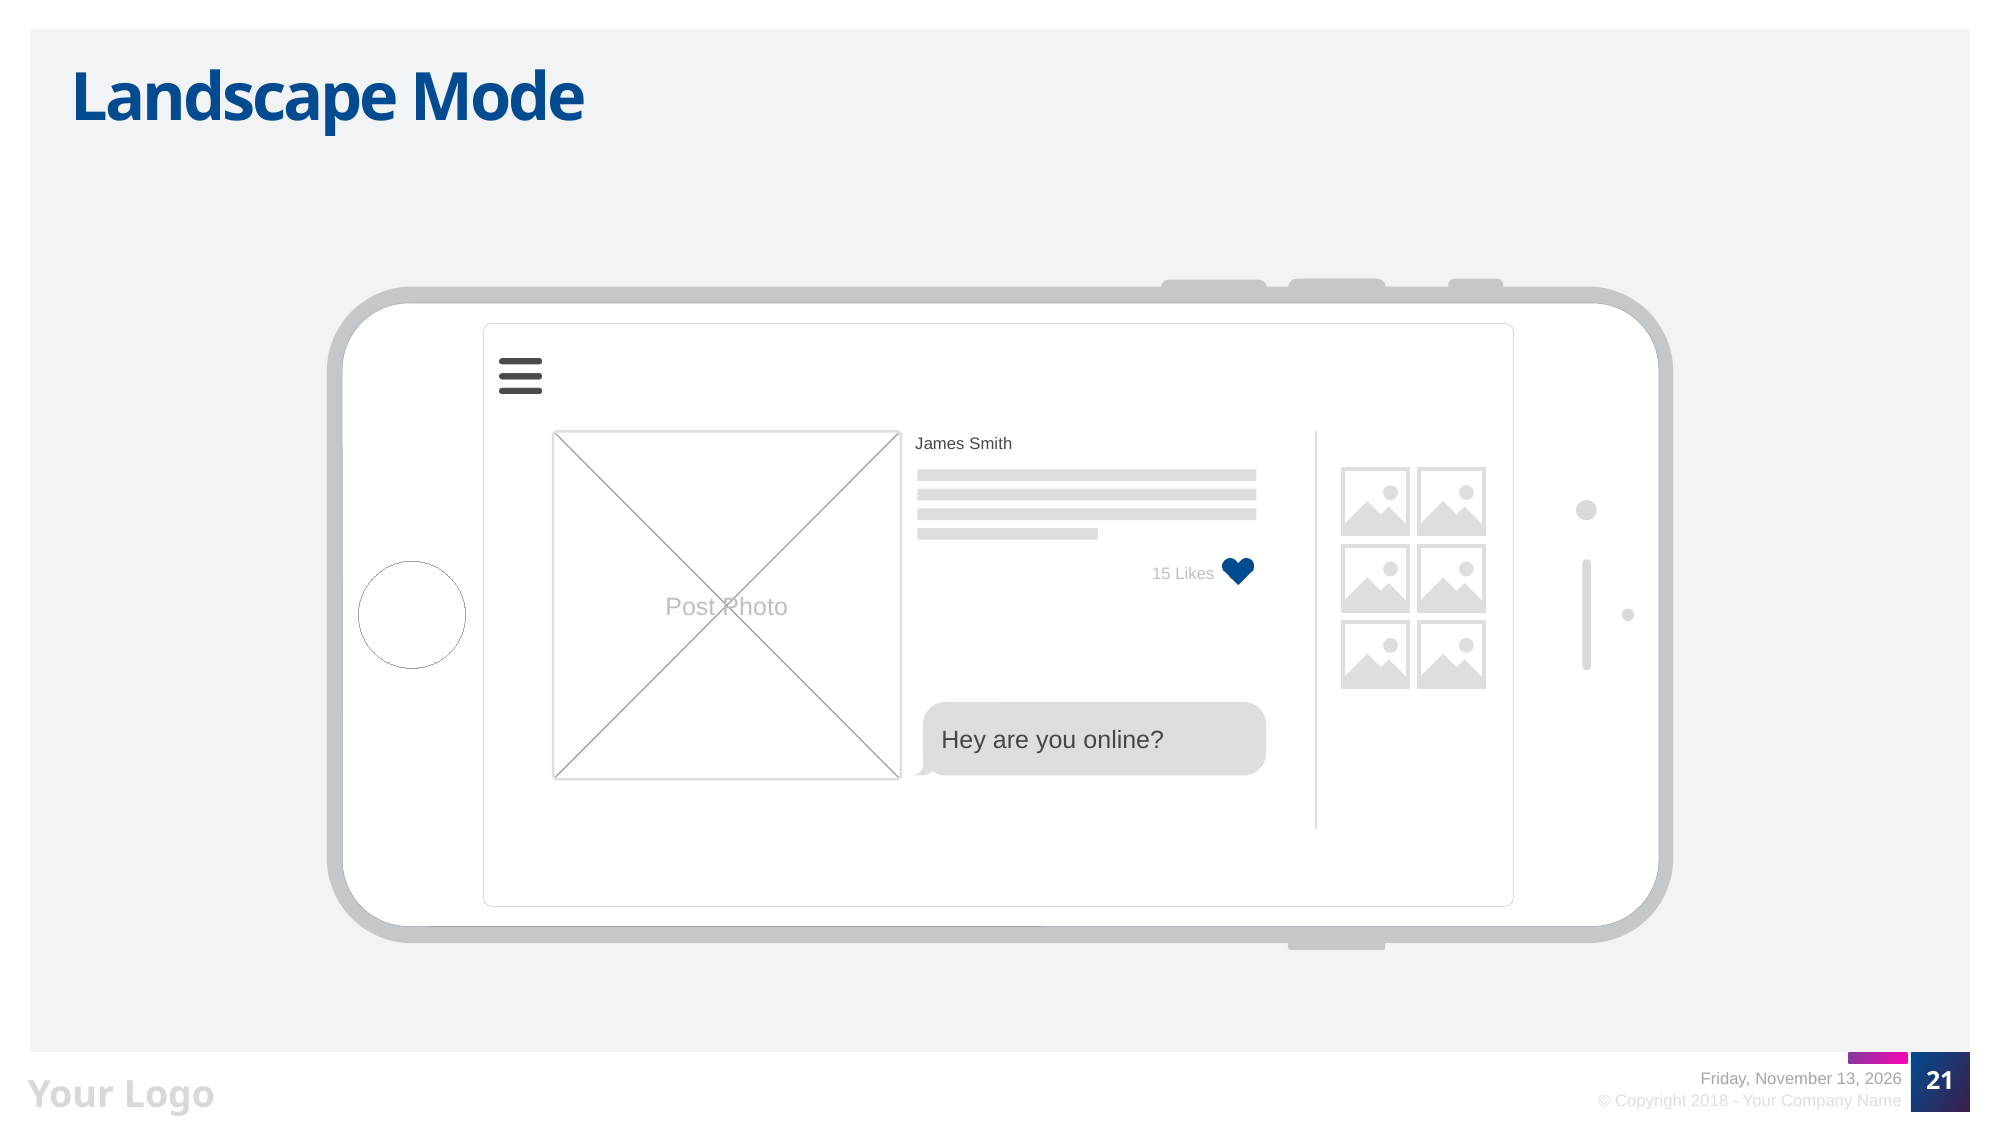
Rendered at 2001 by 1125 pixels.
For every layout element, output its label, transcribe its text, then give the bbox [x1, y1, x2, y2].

footer © Copyright 2018 - Your Company Name [1483, 1091, 1903, 1110]
text_box [1418, 545, 1485, 600]
text_box [1342, 468, 1409, 524]
text_box [1341, 575, 1409, 612]
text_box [917, 469, 1257, 540]
text_box [1342, 621, 1409, 677]
picture [499, 358, 542, 394]
slide_number 21 [1910, 1052, 1970, 1112]
text_box [1457, 636, 1475, 654]
text_box [1341, 499, 1409, 536]
text_box 15 Likes [1079, 561, 1215, 583]
text_box Post Photo [553, 431, 901, 780]
text_box [1341, 652, 1409, 689]
text_box [1382, 484, 1400, 502]
text_box [1417, 575, 1485, 612]
text_box [1382, 560, 1400, 578]
text_box [1382, 636, 1400, 654]
text_box [1418, 468, 1485, 524]
text_box [1342, 545, 1409, 600]
text_box James Smith [915, 431, 1051, 453]
title Landscape Mode [70, 70, 1932, 189]
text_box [911, 702, 1267, 776]
text_box [1457, 484, 1475, 502]
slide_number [1483, 1067, 1903, 1089]
text_box [1417, 652, 1485, 689]
text_box [1417, 499, 1485, 536]
text_box [1418, 621, 1485, 677]
picture [1222, 558, 1254, 585]
text_box [1457, 560, 1475, 578]
